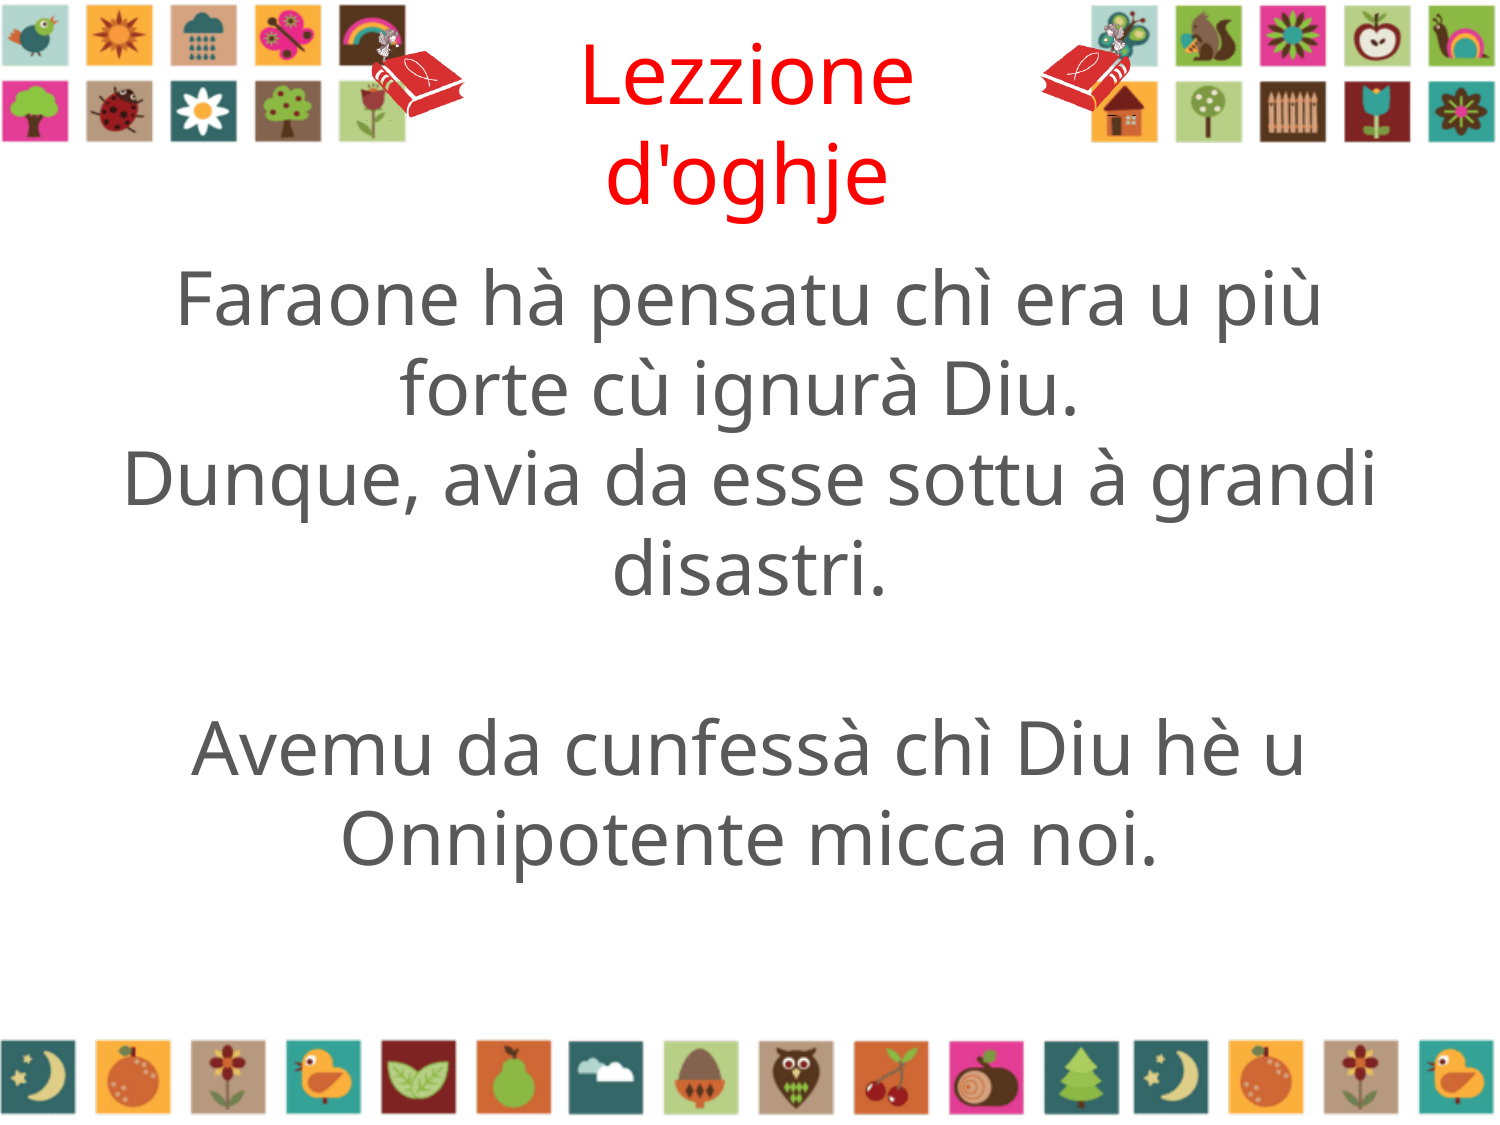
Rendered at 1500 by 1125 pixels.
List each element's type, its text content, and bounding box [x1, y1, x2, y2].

text_box Faraone hà pensatu chì era u più forte cù ignurà Diu. Dunque, avia da esse sottu à grandi disastri. Avemu da cunfessà chì Diu hè u Onnipotente micca noi. [76, 243, 1424, 889]
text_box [0, 1028, 1500, 1118]
text_box Lezzione d'oghje [414, 13, 1080, 229]
picture [1008, 3, 1500, 150]
picture [0, 3, 497, 150]
